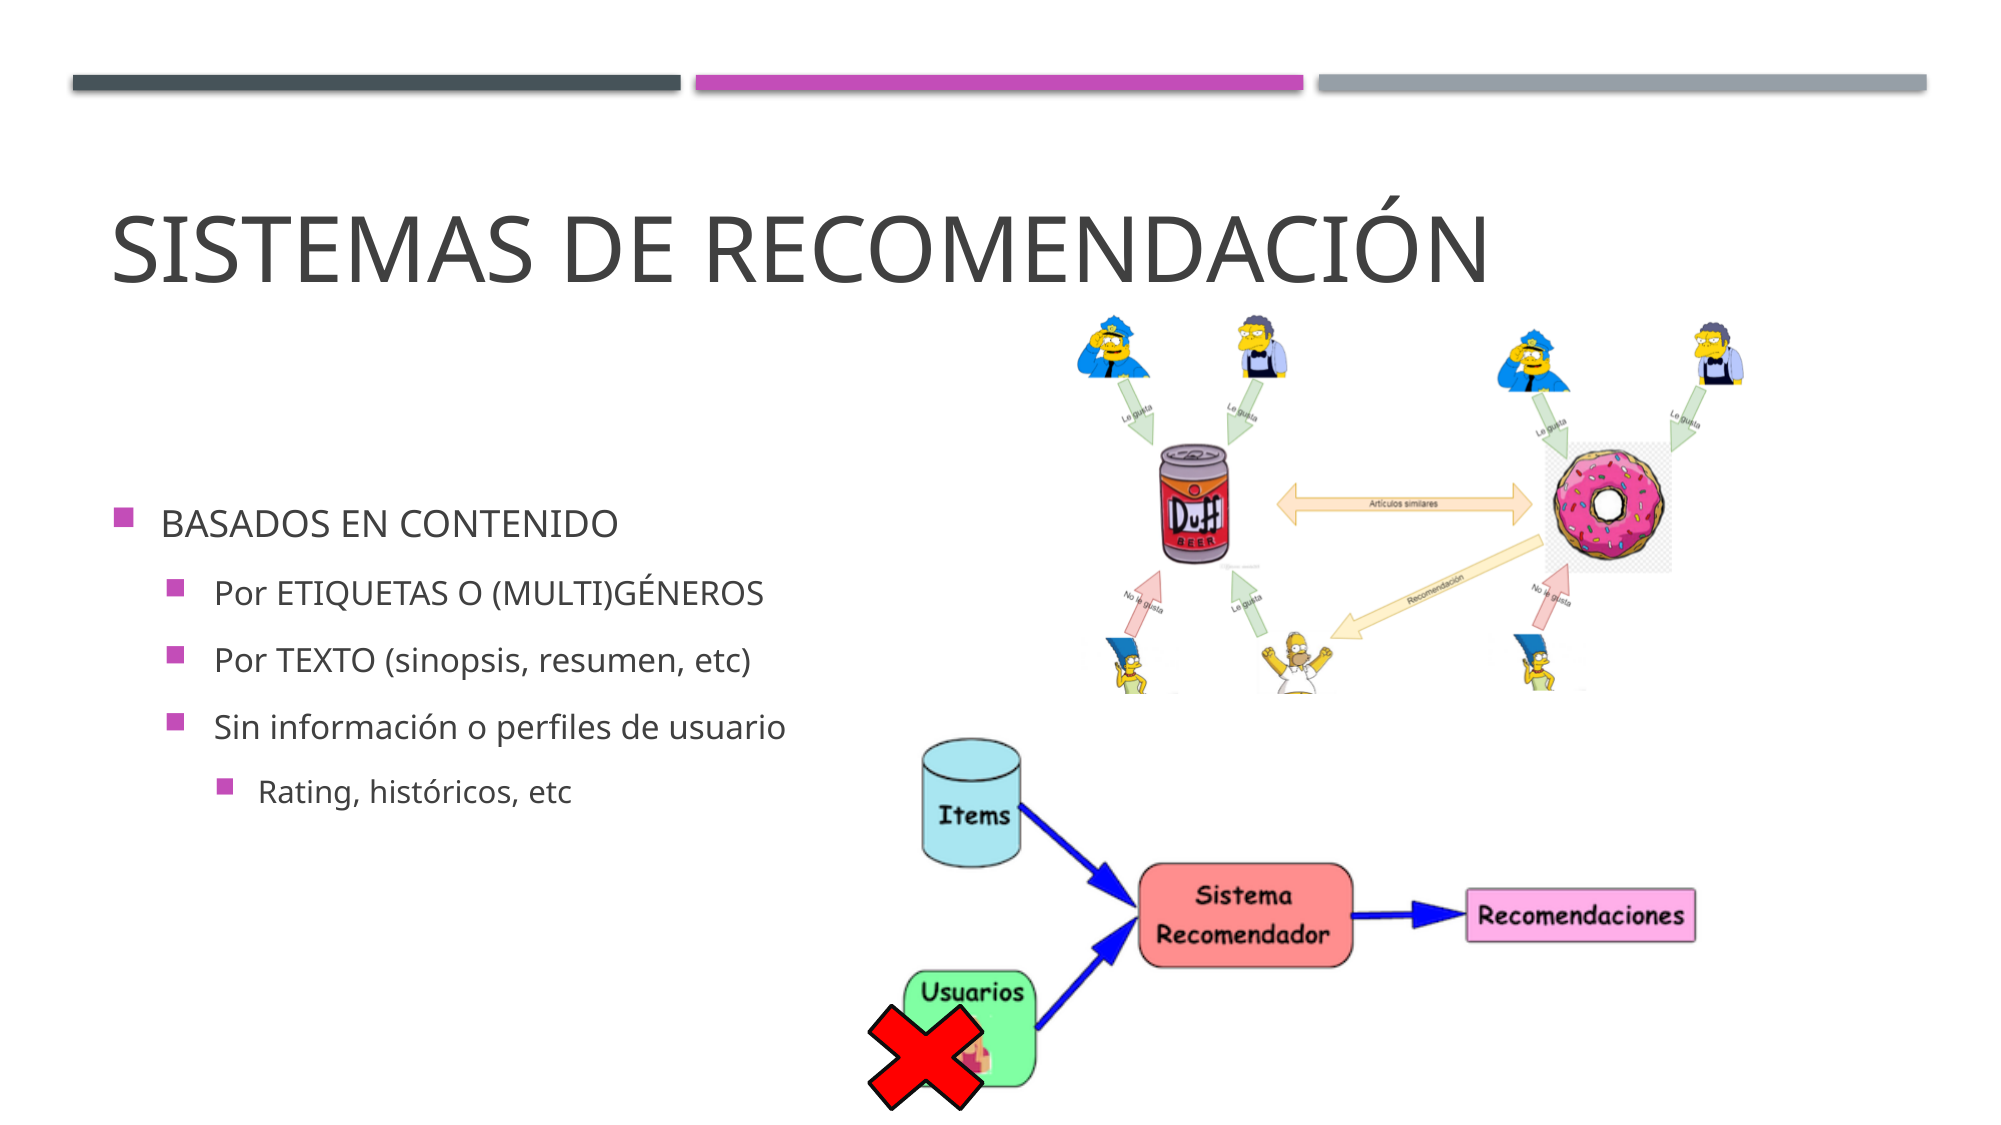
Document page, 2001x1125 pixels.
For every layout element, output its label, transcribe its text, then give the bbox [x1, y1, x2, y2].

title Sistemas de recomendación [95, 115, 1905, 311]
picture [1073, 309, 1750, 694]
text_box [867, 1015, 881, 1045]
picture [886, 723, 1719, 1102]
list BASADOS EN CONTENIDO Por ETIQUETAS O (MULTI)GÉNEROS Por TEXTO (sinopsis, resumen, etc) Sin información o perfiles de usuario Rating, históricos, etc [95, 383, 1905, 981]
text_box [867, 1070, 881, 1100]
